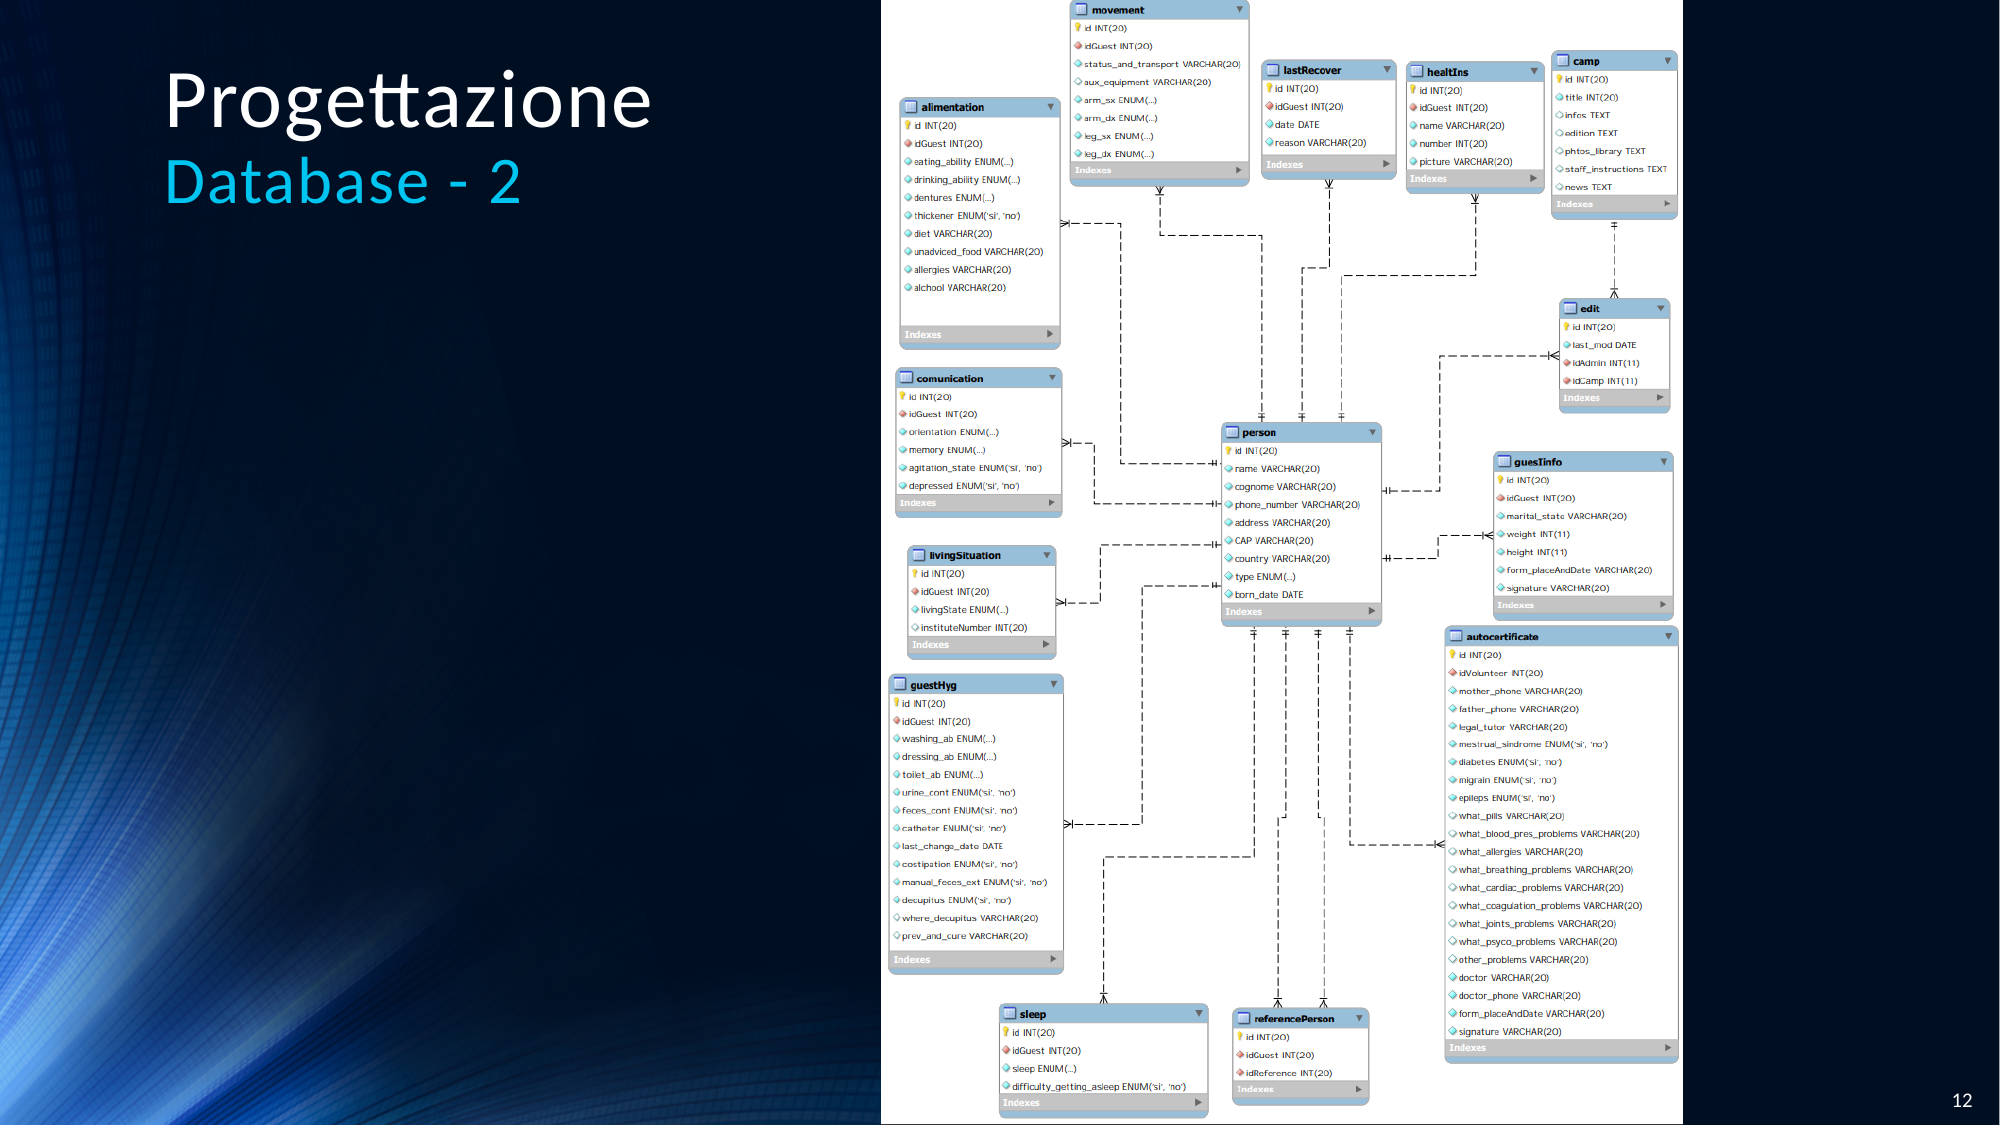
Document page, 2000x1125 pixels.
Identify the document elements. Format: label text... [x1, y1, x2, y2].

title Progettazione Database - 2 [149, 0, 881, 225]
picture [0, 0, 2000, 1125]
slide_number 12 [1850, 1076, 1988, 1122]
